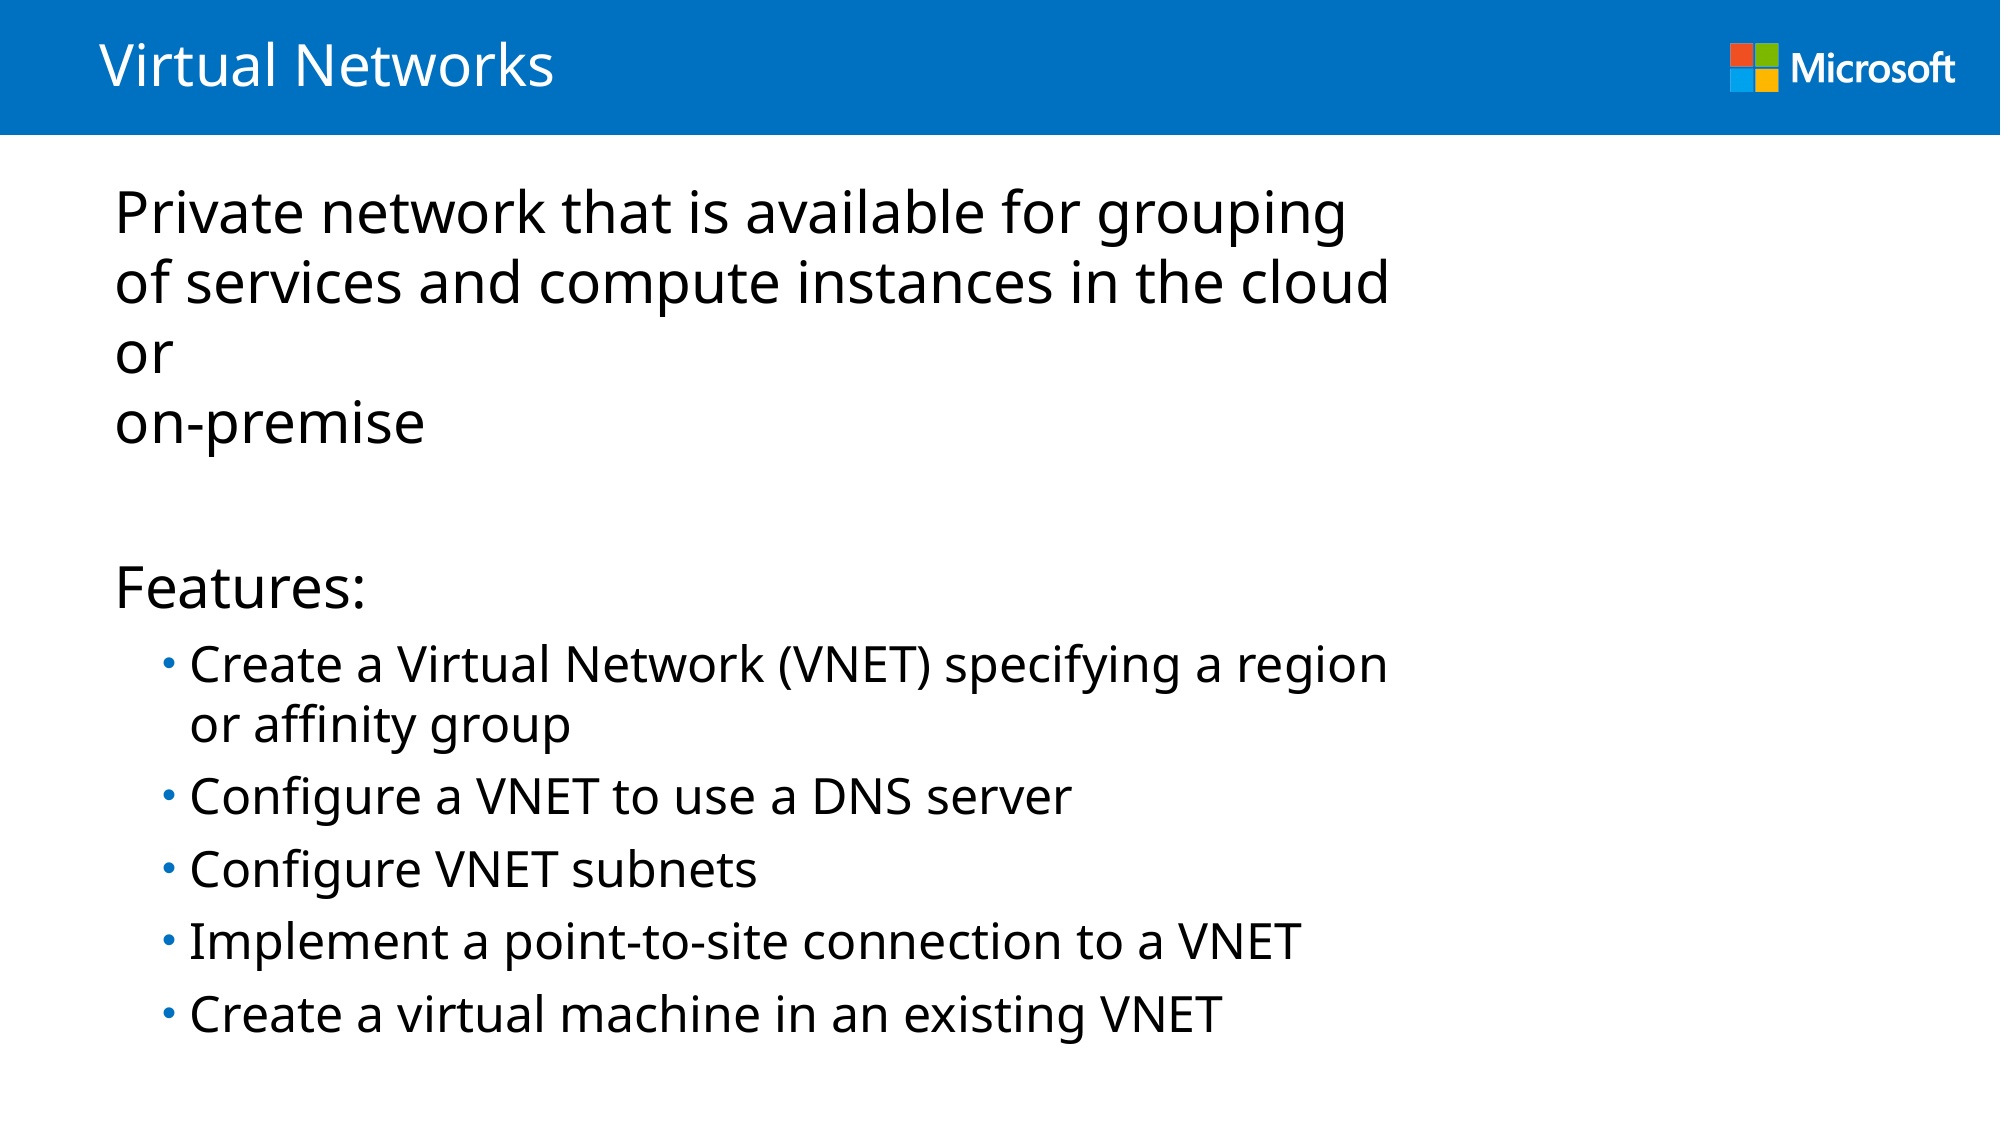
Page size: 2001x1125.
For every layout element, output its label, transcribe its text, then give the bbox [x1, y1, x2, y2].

text_box Private network that is available for grouping of services and compute instances in the cloud or on-premise Features: Create a Virtual Network (VNET) specifying a region or affinity group Configure a VNET to use a DNS server Configure VNET subnets Implement a point-to-site connection to a VNET Create a virtual machine in an existing VNET [99, 167, 1432, 1012]
picture [1901, 14, 1986, 121]
title Virtual Networks [99, 0, 1901, 136]
